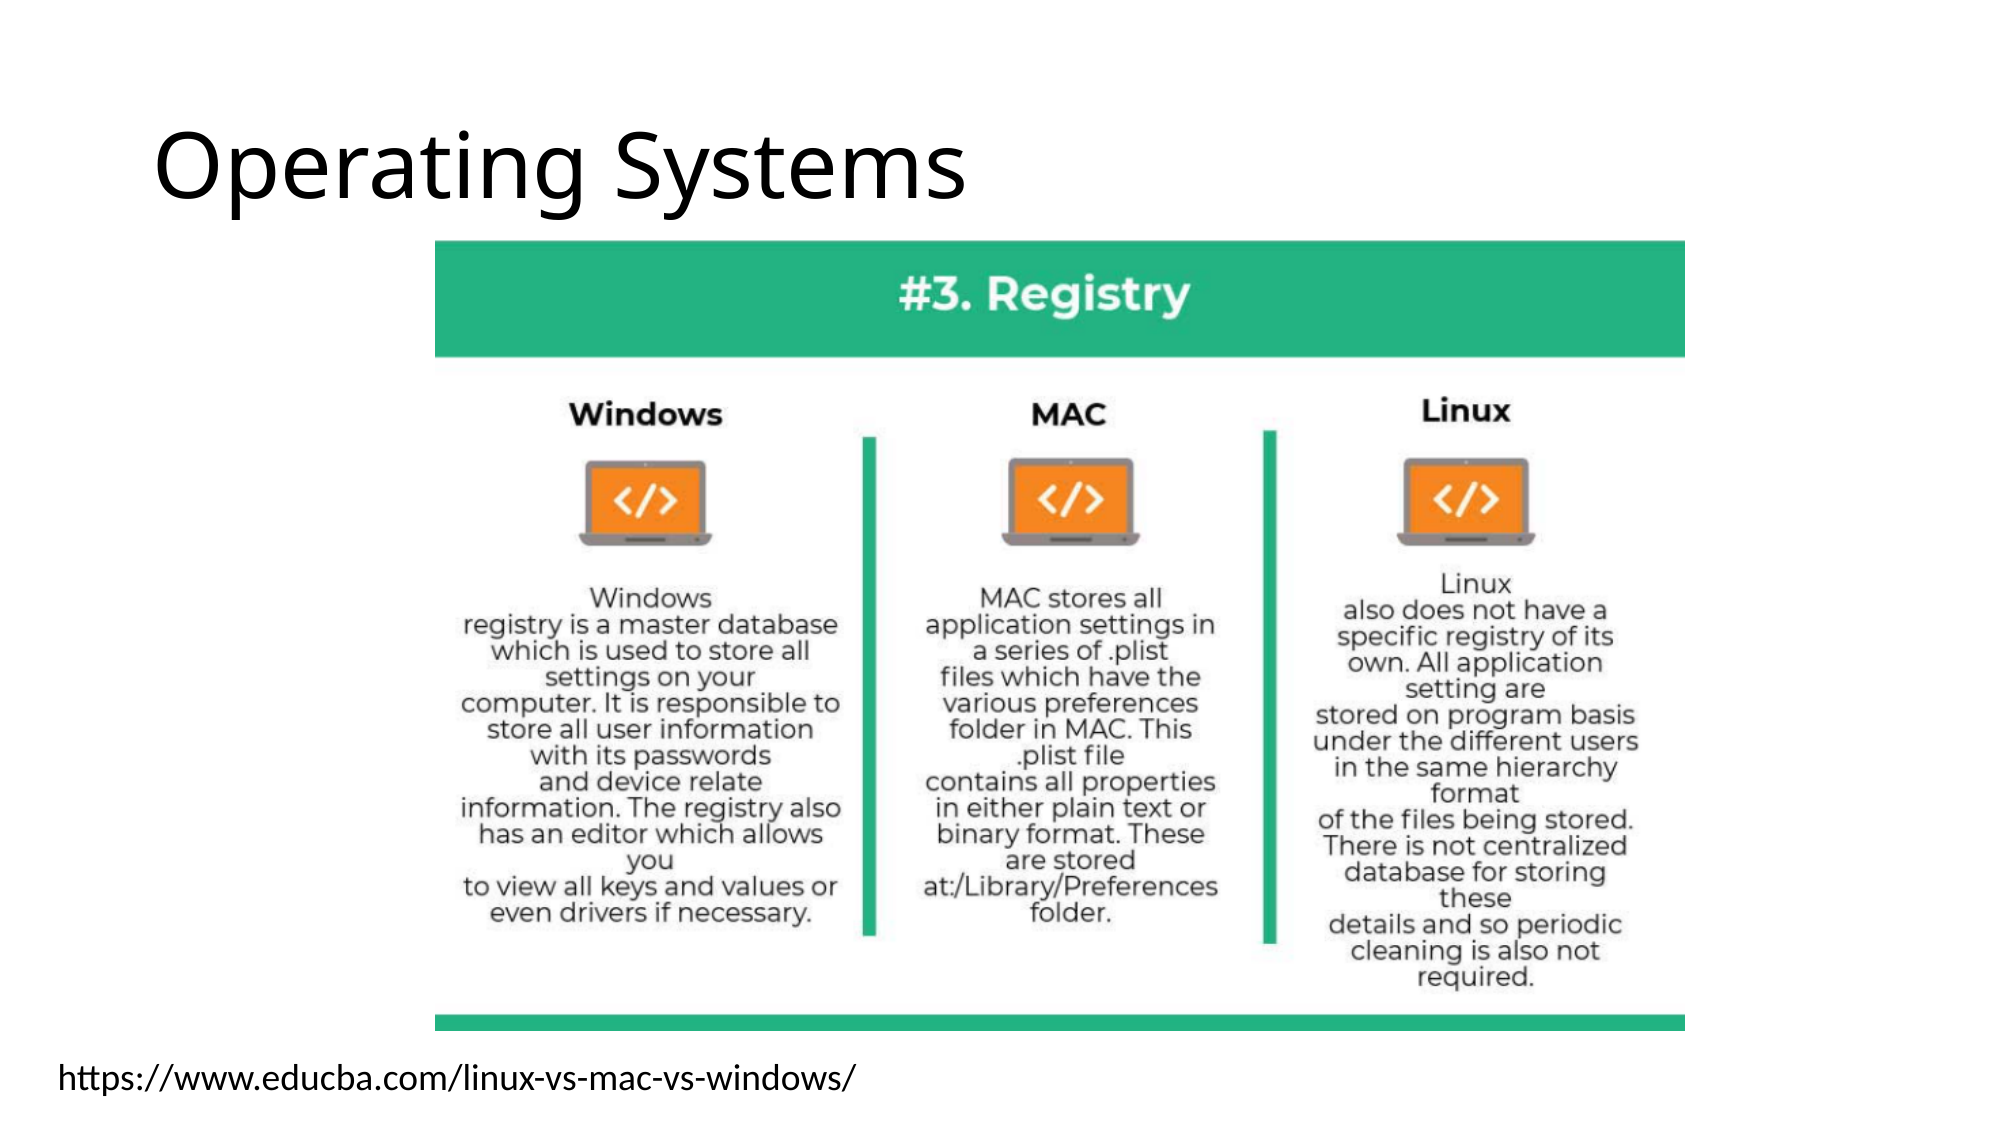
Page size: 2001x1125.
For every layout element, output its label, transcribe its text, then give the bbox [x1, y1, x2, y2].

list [435, 240, 1685, 1031]
title Operating Systems [137, 59, 1863, 278]
text_box https://www.educba.com/linux-vs-mac-vs-windows/ [42, 1045, 872, 1106]
